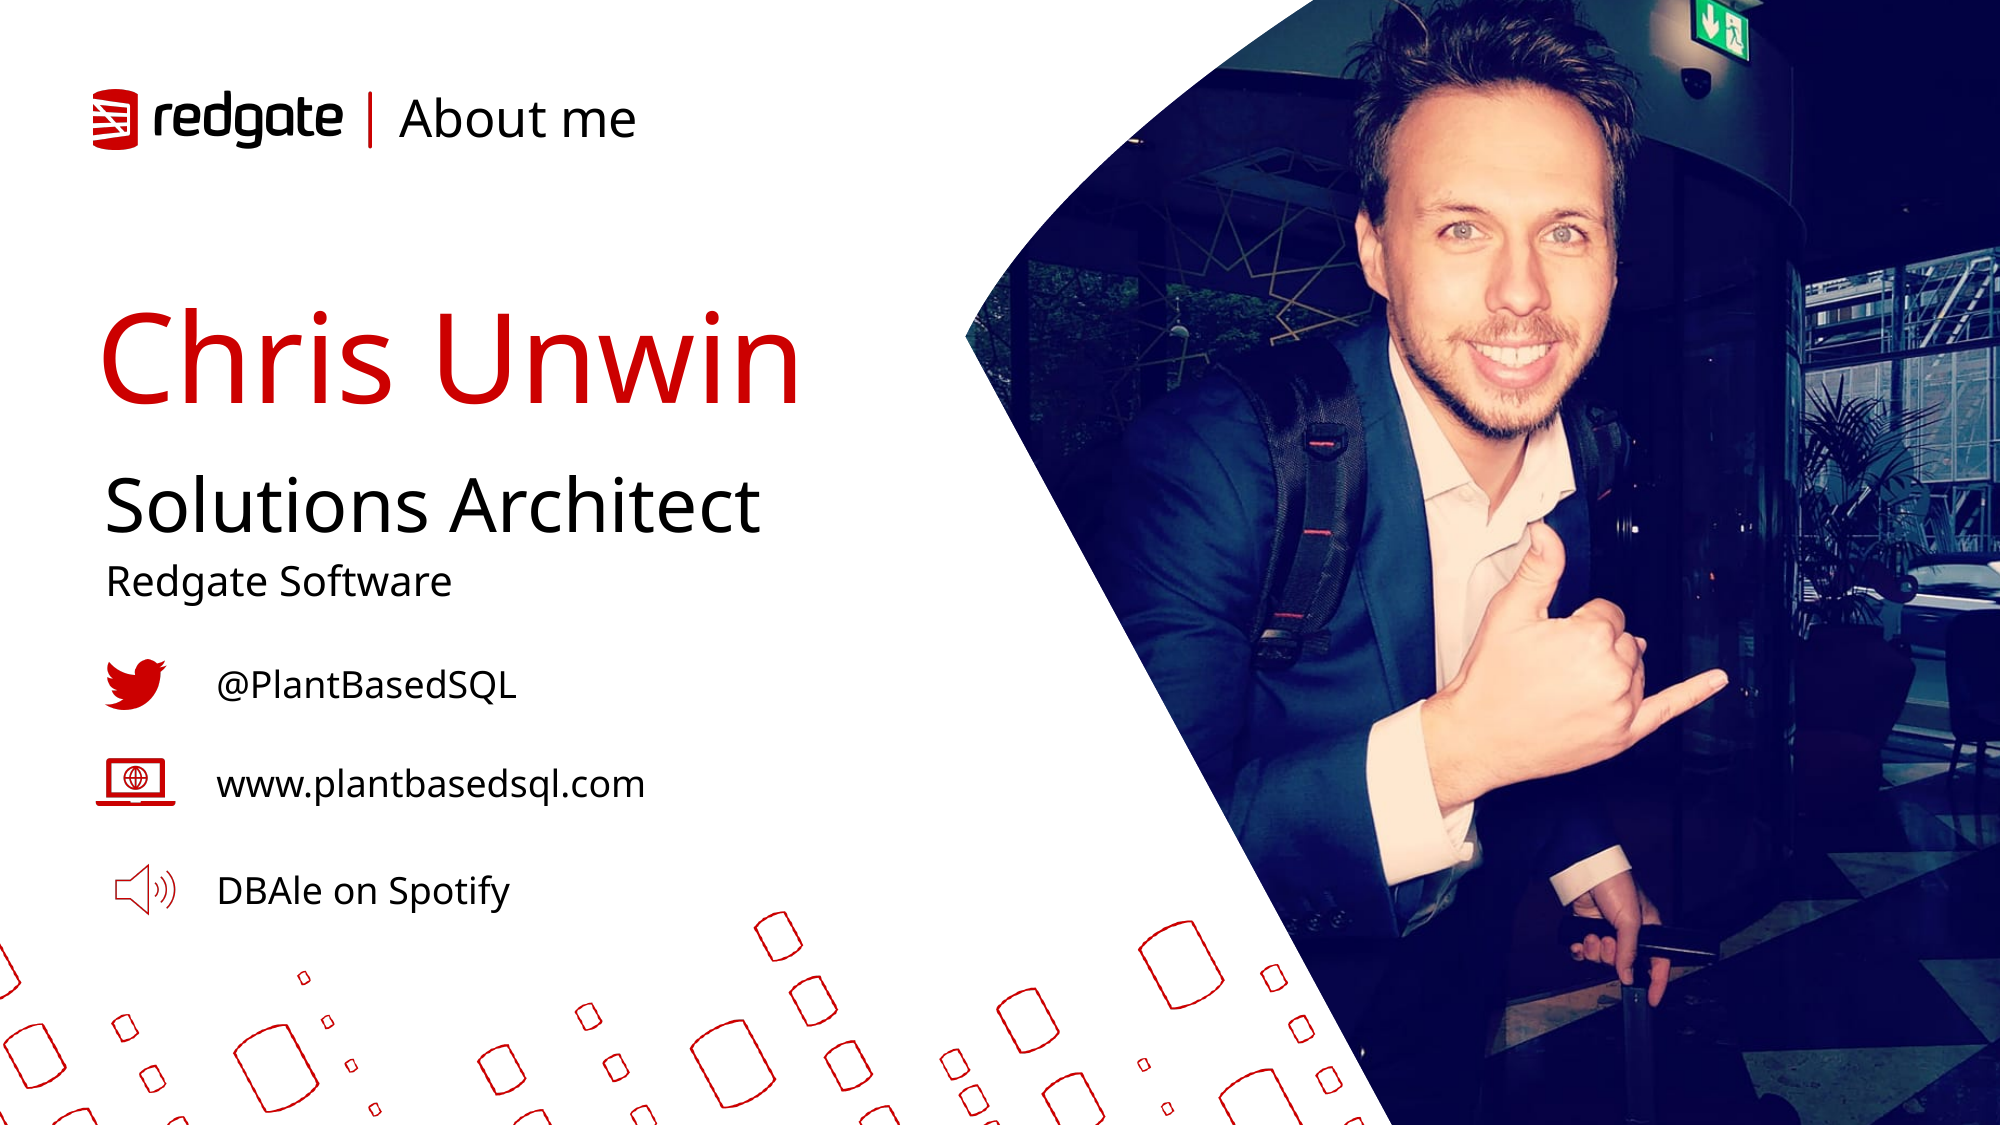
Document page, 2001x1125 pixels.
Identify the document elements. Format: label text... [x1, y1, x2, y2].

text_box Solutions Architect [89, 450, 777, 555]
text_box www.plantbasedsql.com [201, 752, 904, 801]
text_box @PlantBasedSQL [201, 654, 904, 714]
picture [93, 89, 372, 150]
text_box About me [384, 78, 904, 156]
text_box Chris Unwin [81, 270, 821, 436]
picture [0, 0, 2000, 1125]
picture [104, 659, 167, 710]
text_box [0, 0, 904, 801]
text_box Redgate Software [90, 547, 468, 613]
